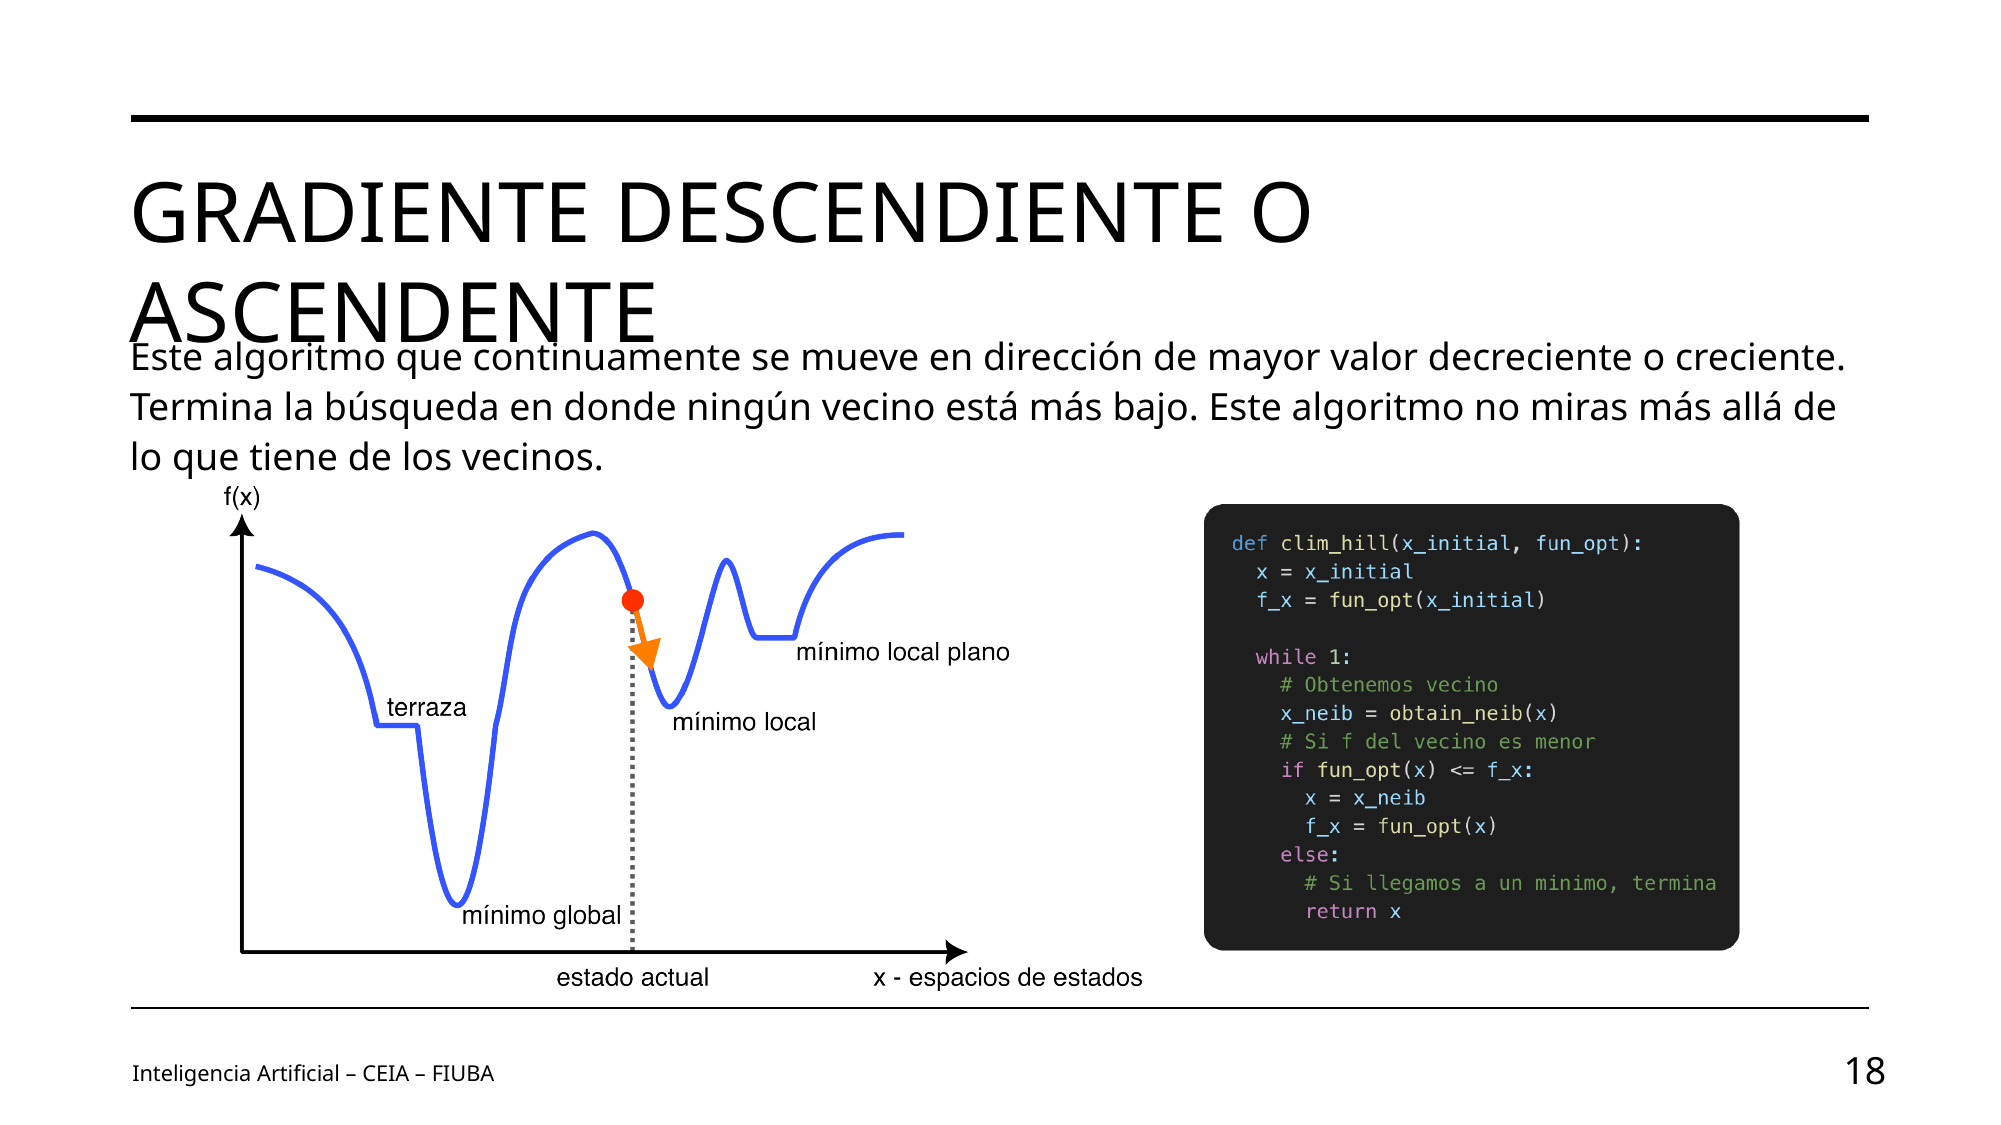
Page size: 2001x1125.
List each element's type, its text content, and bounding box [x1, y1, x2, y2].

list Este algoritmo que continuamente se mueve en dirección de mayor valor decreciente o creciente. Termina la búsqueda en donde ningún vecino está más bajo. Este algoritmo no miras más allá de lo que tiene de los vecinos. [114, 321, 1869, 973]
picture [1191, 486, 1755, 966]
title Gradiente descendiente o Ascendente [114, 151, 1869, 321]
slide_number 18 [1791, 1042, 1902, 1103]
footer Inteligencia Artificial – CEIA – FIUBA [117, 1042, 862, 1103]
picture [224, 486, 1142, 991]
